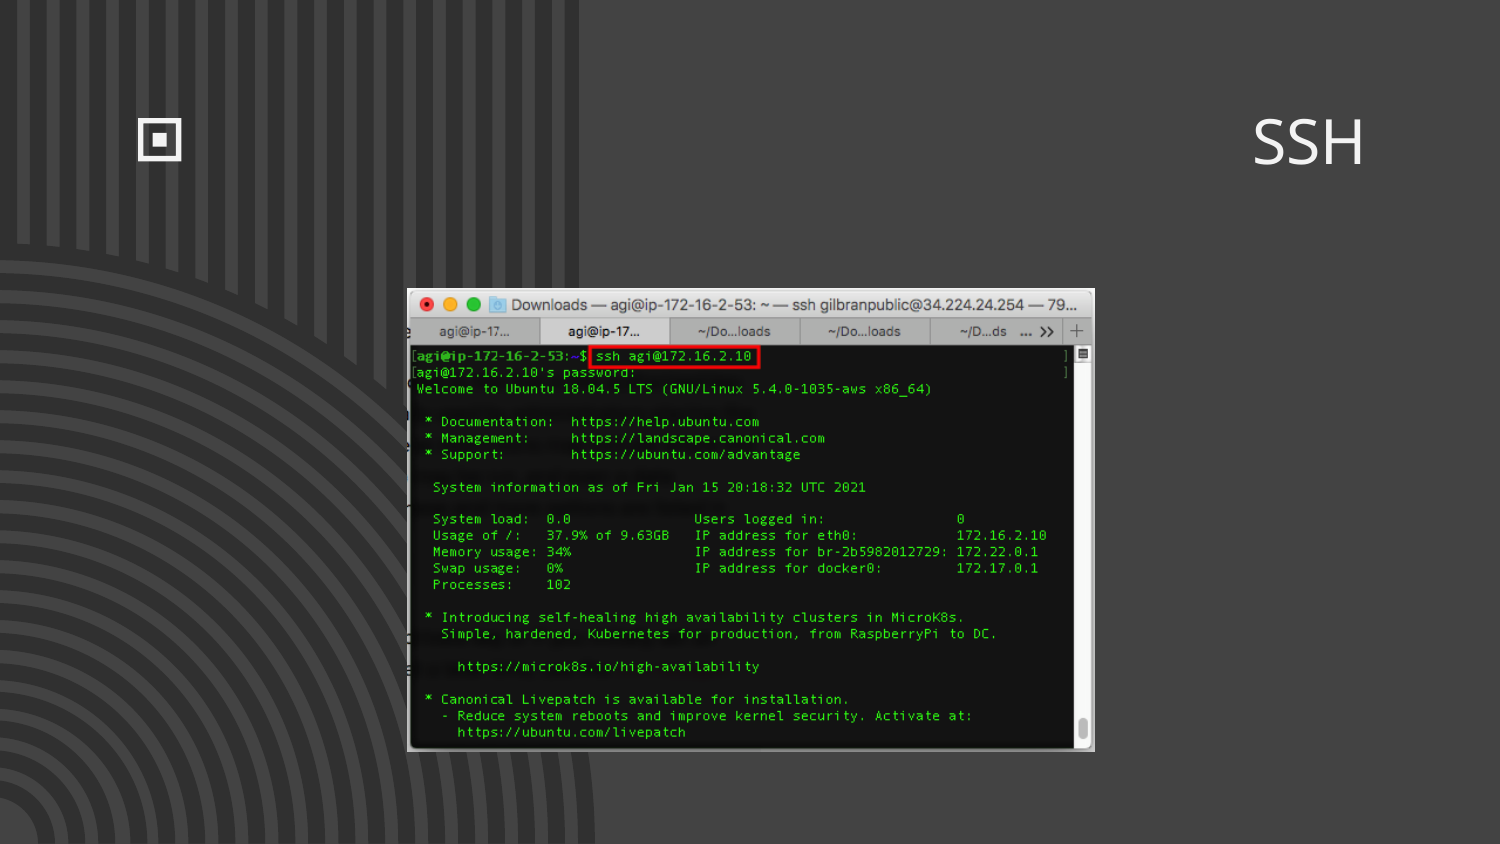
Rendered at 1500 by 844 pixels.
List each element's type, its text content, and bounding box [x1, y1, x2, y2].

title SSH [118, 87, 1382, 240]
picture [407, 287, 1095, 752]
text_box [137, 117, 182, 162]
